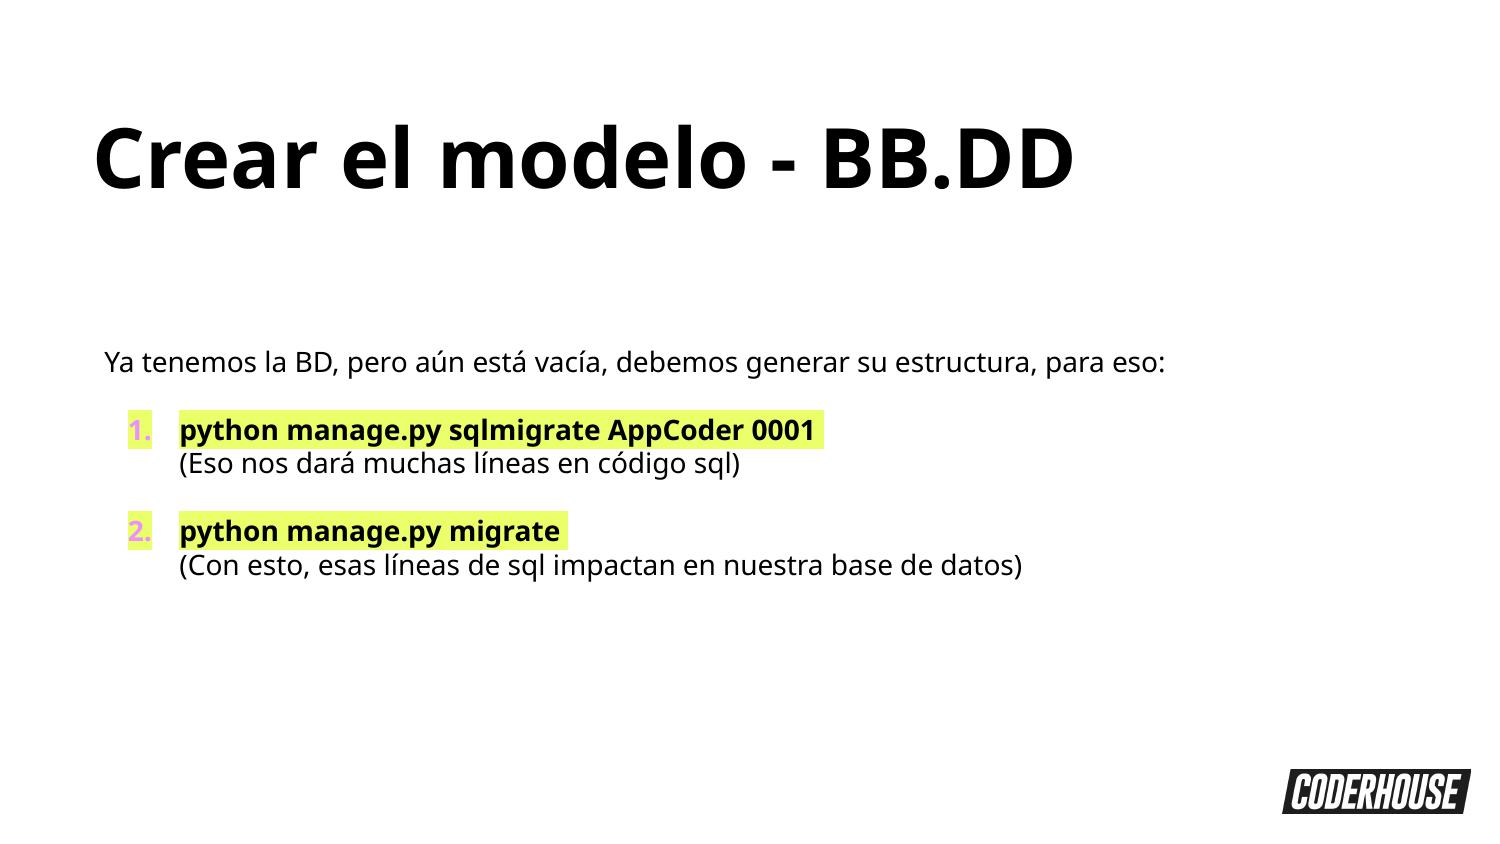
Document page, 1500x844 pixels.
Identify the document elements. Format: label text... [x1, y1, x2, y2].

text_box Crear el modelo - BB.DD [77, 101, 1414, 222]
text_box Ya tenemos la BD, pero aún está vacía, debemos generar su estructura, para eso: python manage.py sqlmigrate AppCoder 0001 (Eso nos dará muchas líneas en código sql) python manage.py migrate (Con esto, esas líneas de sql impactan en nuestra base de datos) [89, 329, 1402, 596]
picture [1281, 769, 1471, 814]
